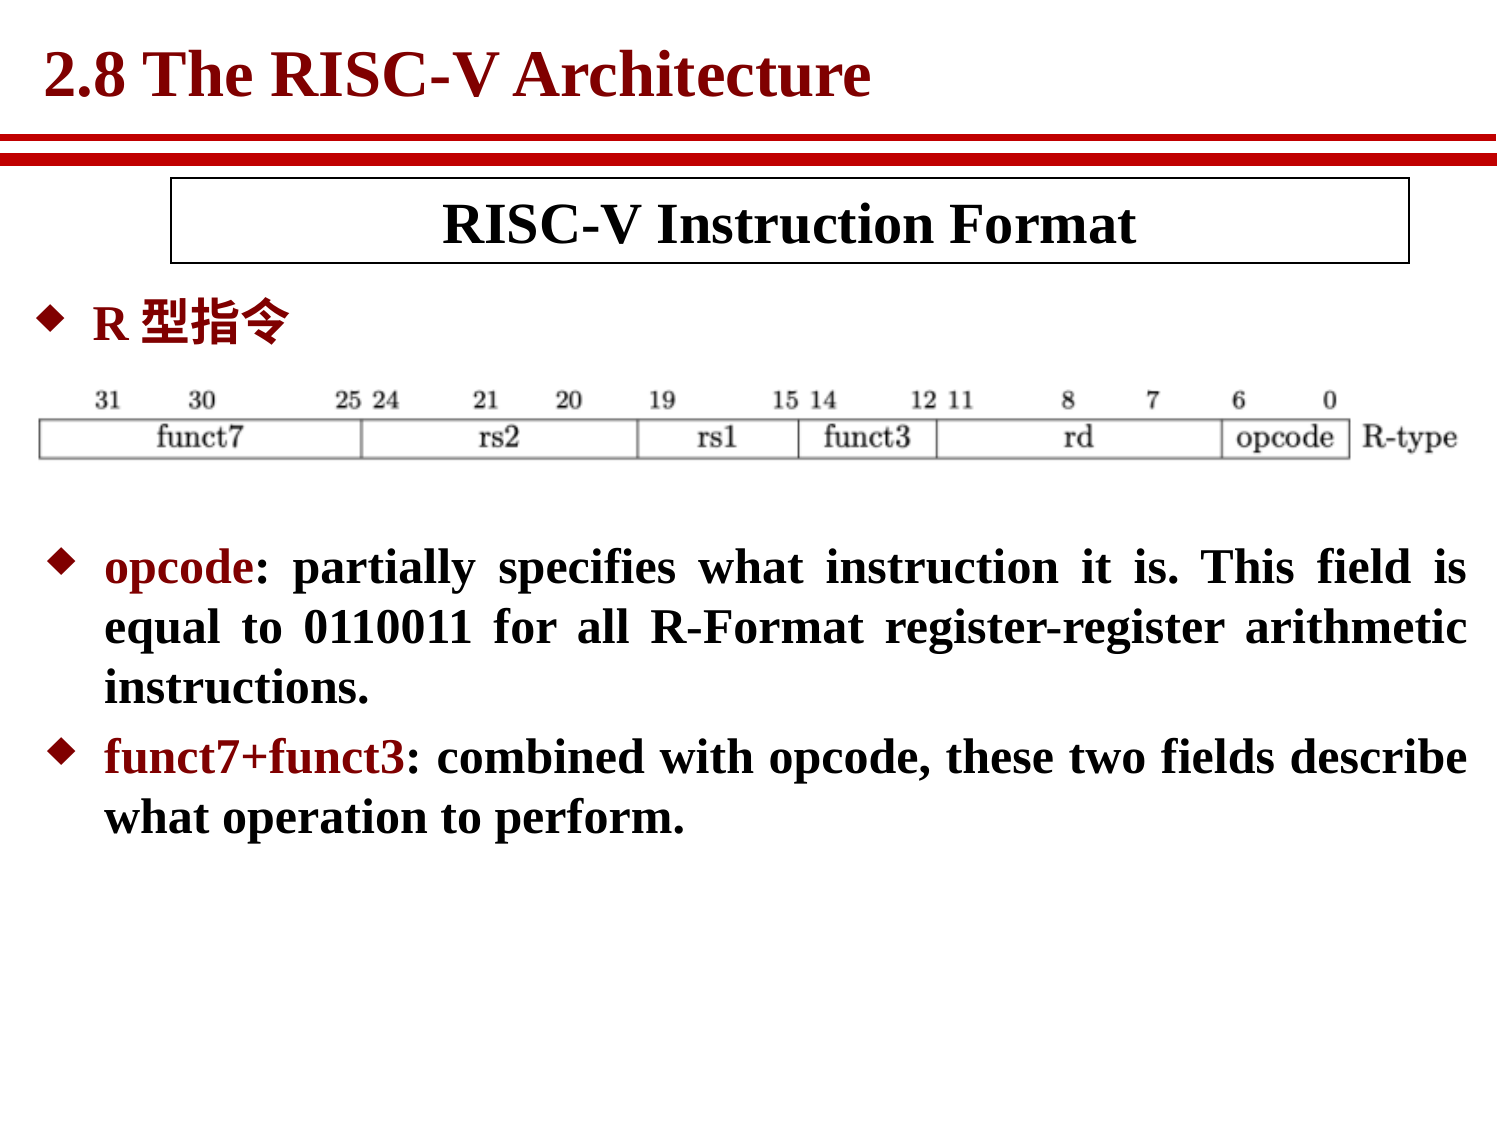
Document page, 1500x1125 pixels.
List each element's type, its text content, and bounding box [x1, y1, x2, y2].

text_box R型指令 [21, 282, 1472, 383]
text_box opcode: partially specifies what instruction it is. This field is equal to 0110011 for all R-Format register-register arithmetic instructions. funct7+funct3: combined with opcode, these two fields describe what operation to perform. [33, 525, 1483, 852]
title 2.8 The RISC-V Architecture [33, 36, 917, 116]
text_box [0, 137, 1498, 160]
text_box RISC-V Instruction Format [171, 177, 1409, 264]
picture [21, 378, 1468, 478]
